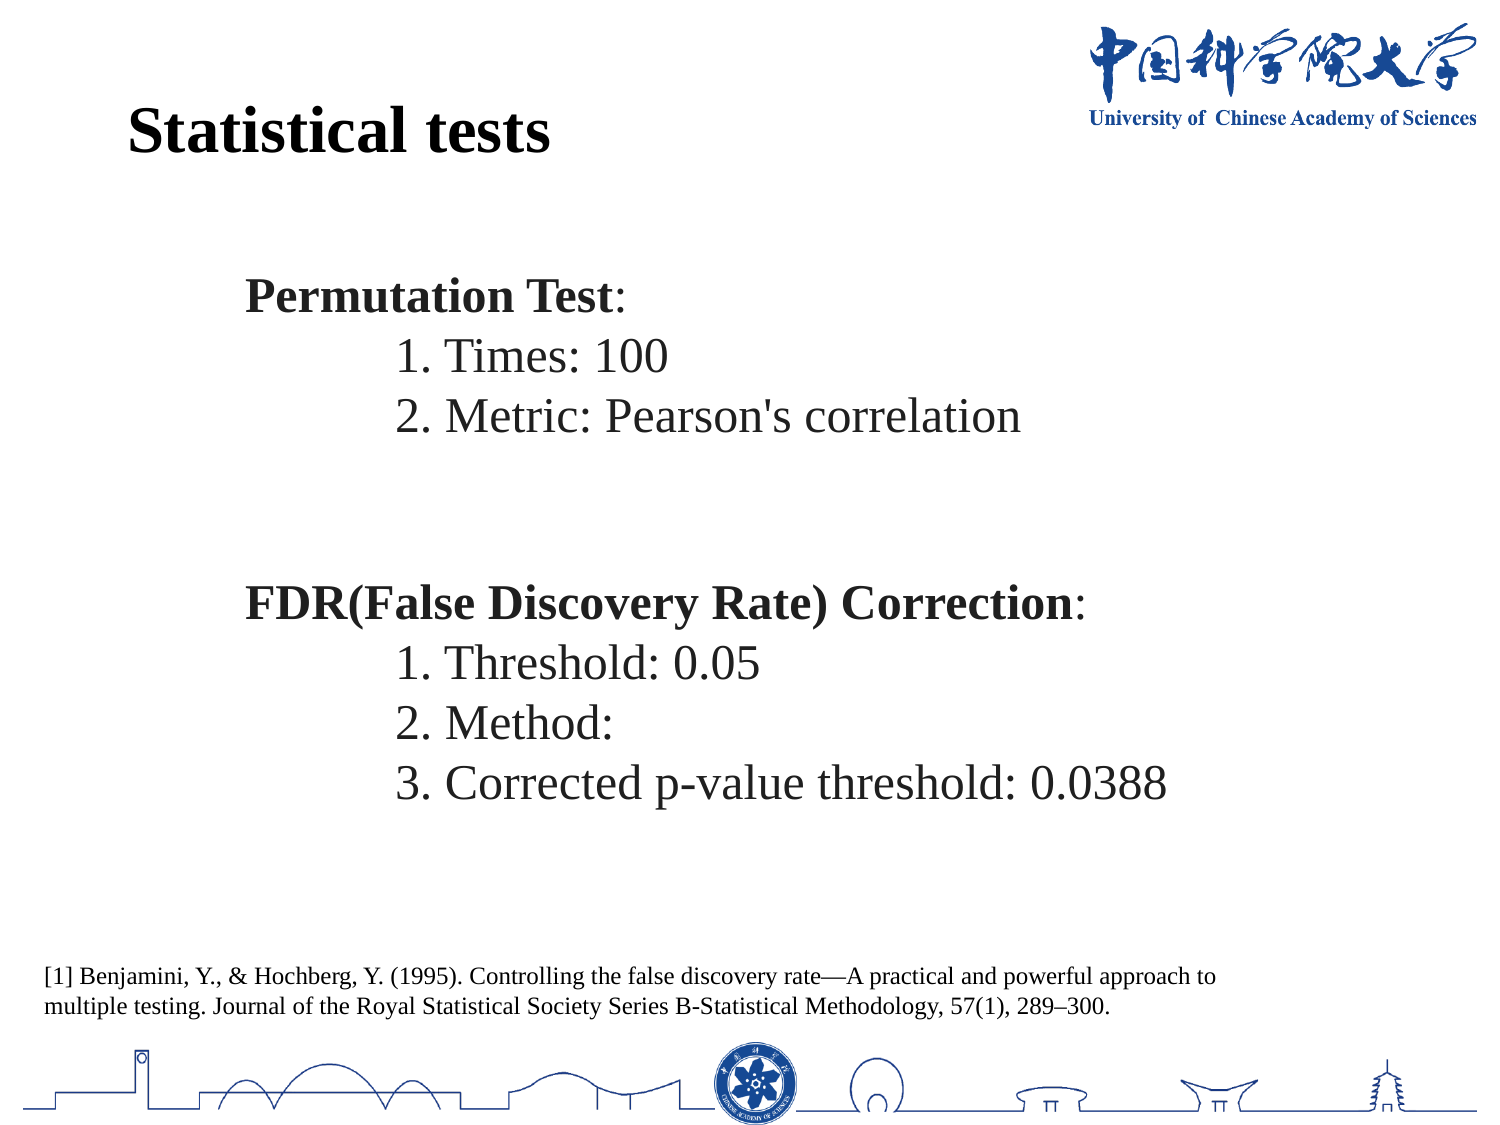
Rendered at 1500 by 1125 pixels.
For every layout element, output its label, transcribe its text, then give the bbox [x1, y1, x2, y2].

picture [23, 1039, 1477, 1125]
text_box Statistical tests [112, 87, 728, 164]
picture [1078, 23, 1477, 129]
text_box Permutation Test: 1. Times: 100 2. Metric: Pearson's correlation [230, 255, 1187, 451]
text_box [1] Benjamini, Y., & Hochberg, Y. (1995). Controlling the false discovery rate—A practical and powerful approach to multiple testing. Journal of the Royal Statistical Society Series B-Statistical Methodology, 57(1), 289–300. [29, 952, 1282, 1027]
